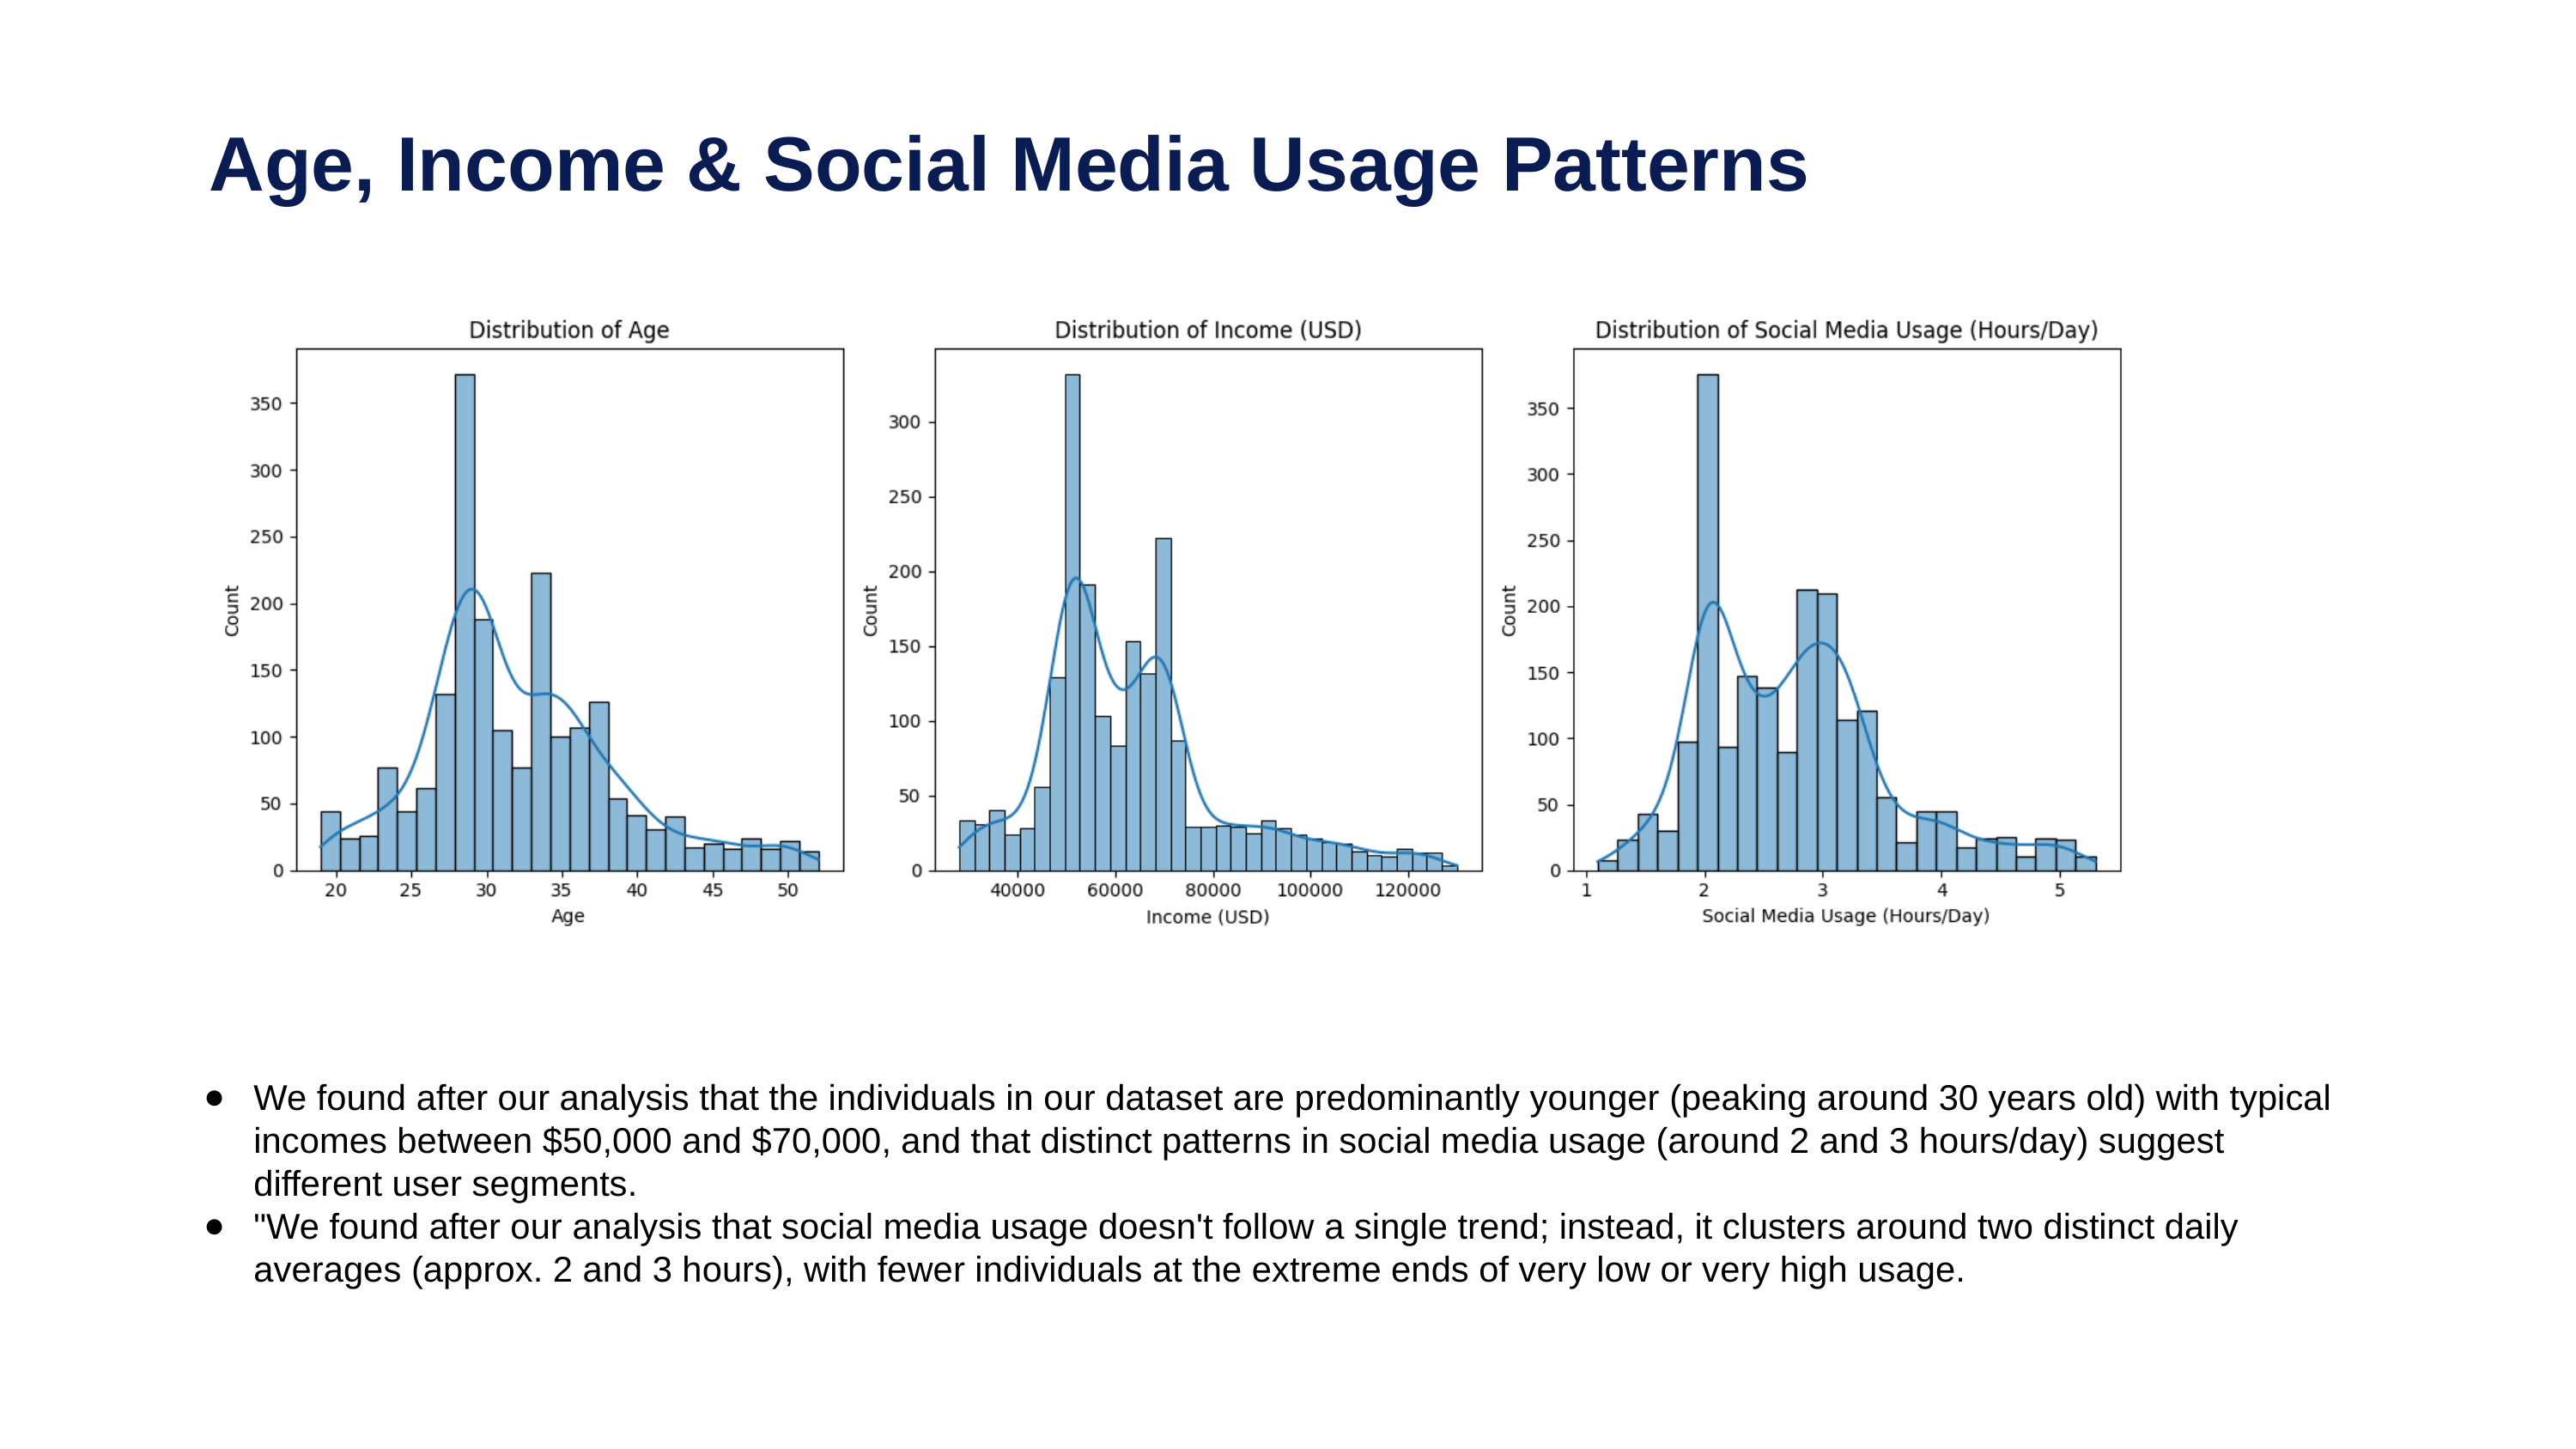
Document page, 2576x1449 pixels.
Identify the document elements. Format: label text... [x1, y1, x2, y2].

picture [211, 306, 2132, 940]
text_box We found after our analysis that the individuals in our dataset are predominantly younger (peaking around 30 years old) with typical incomes between $50,000 and $70,000, and that distinct patterns in social media usage (around 2 and 3 hours/day) suggest different user segments. "We found after our analysis that social media usage doesn't follow a single trend; instead, it clusters around two distinct daily averages (approx. 2 and 3 hours), with fewer individuals at the extreme ends of very low or very high usage. [176, 1061, 2364, 1302]
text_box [176, 90, 2450, 214]
